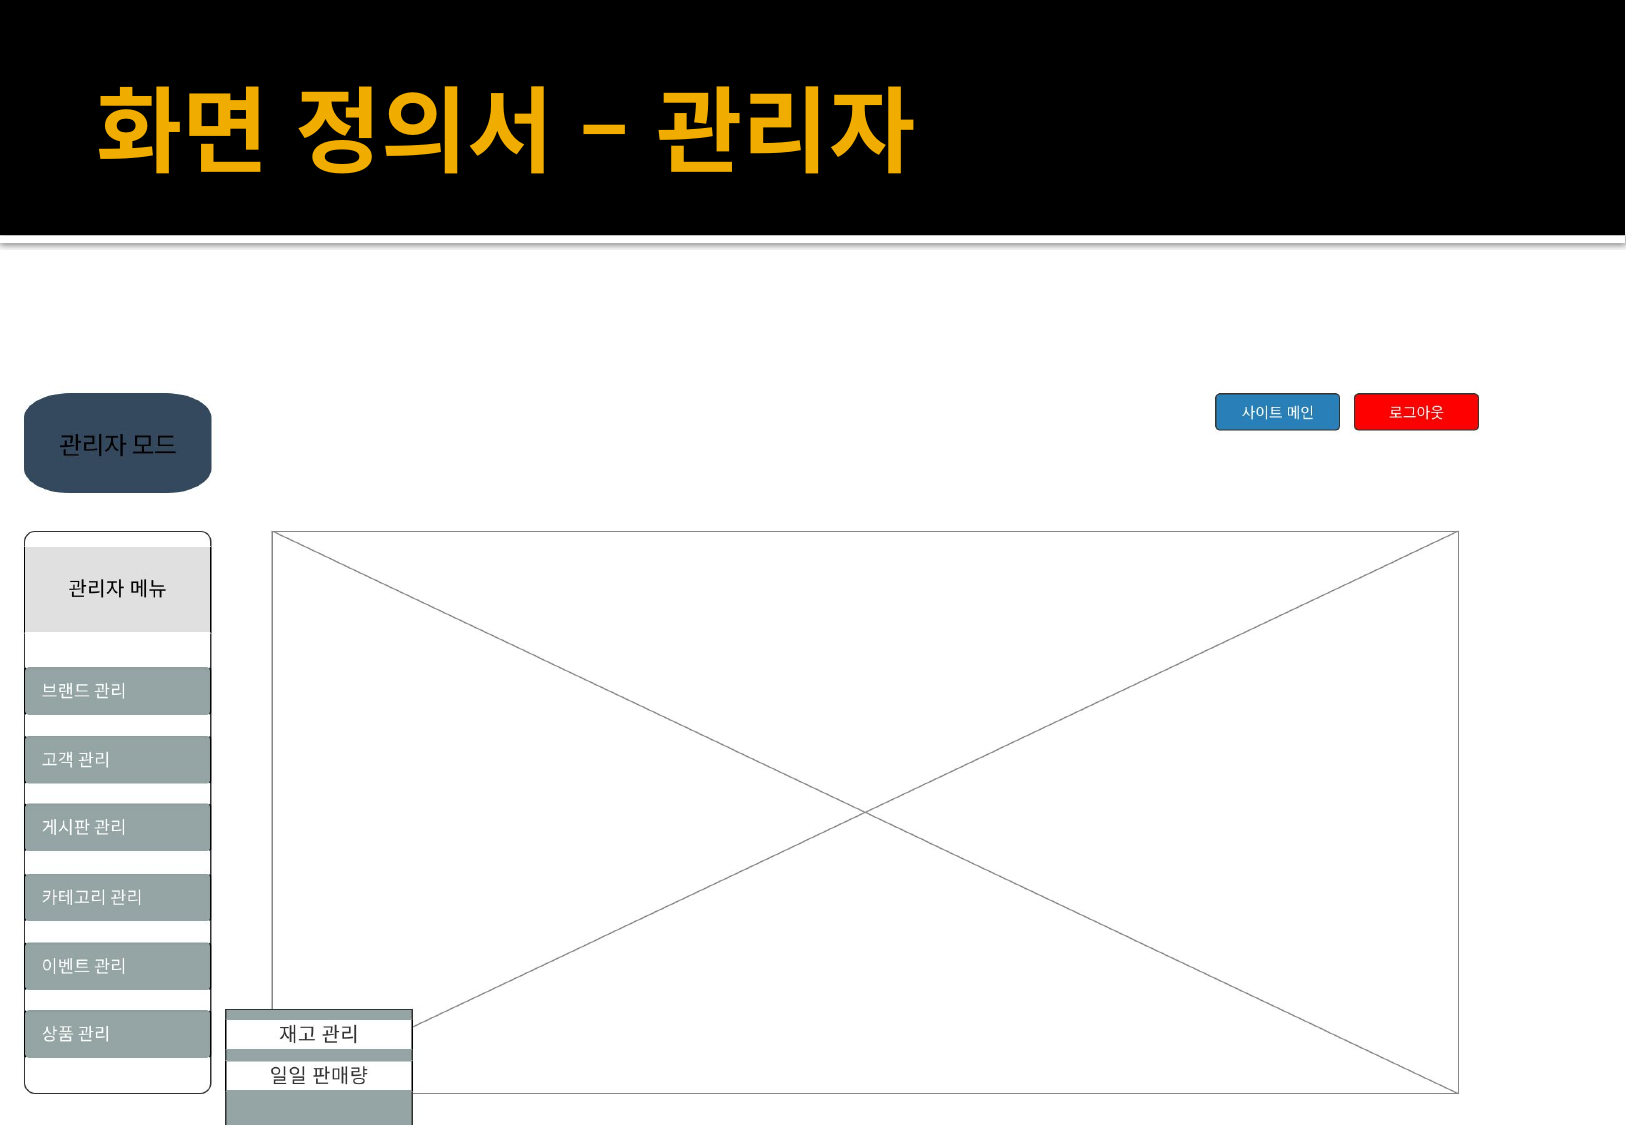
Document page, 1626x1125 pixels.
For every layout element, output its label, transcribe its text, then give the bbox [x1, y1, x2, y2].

title 화면 정의서 – 관리자 [81, 24, 1544, 231]
picture [0, 374, 1500, 1125]
